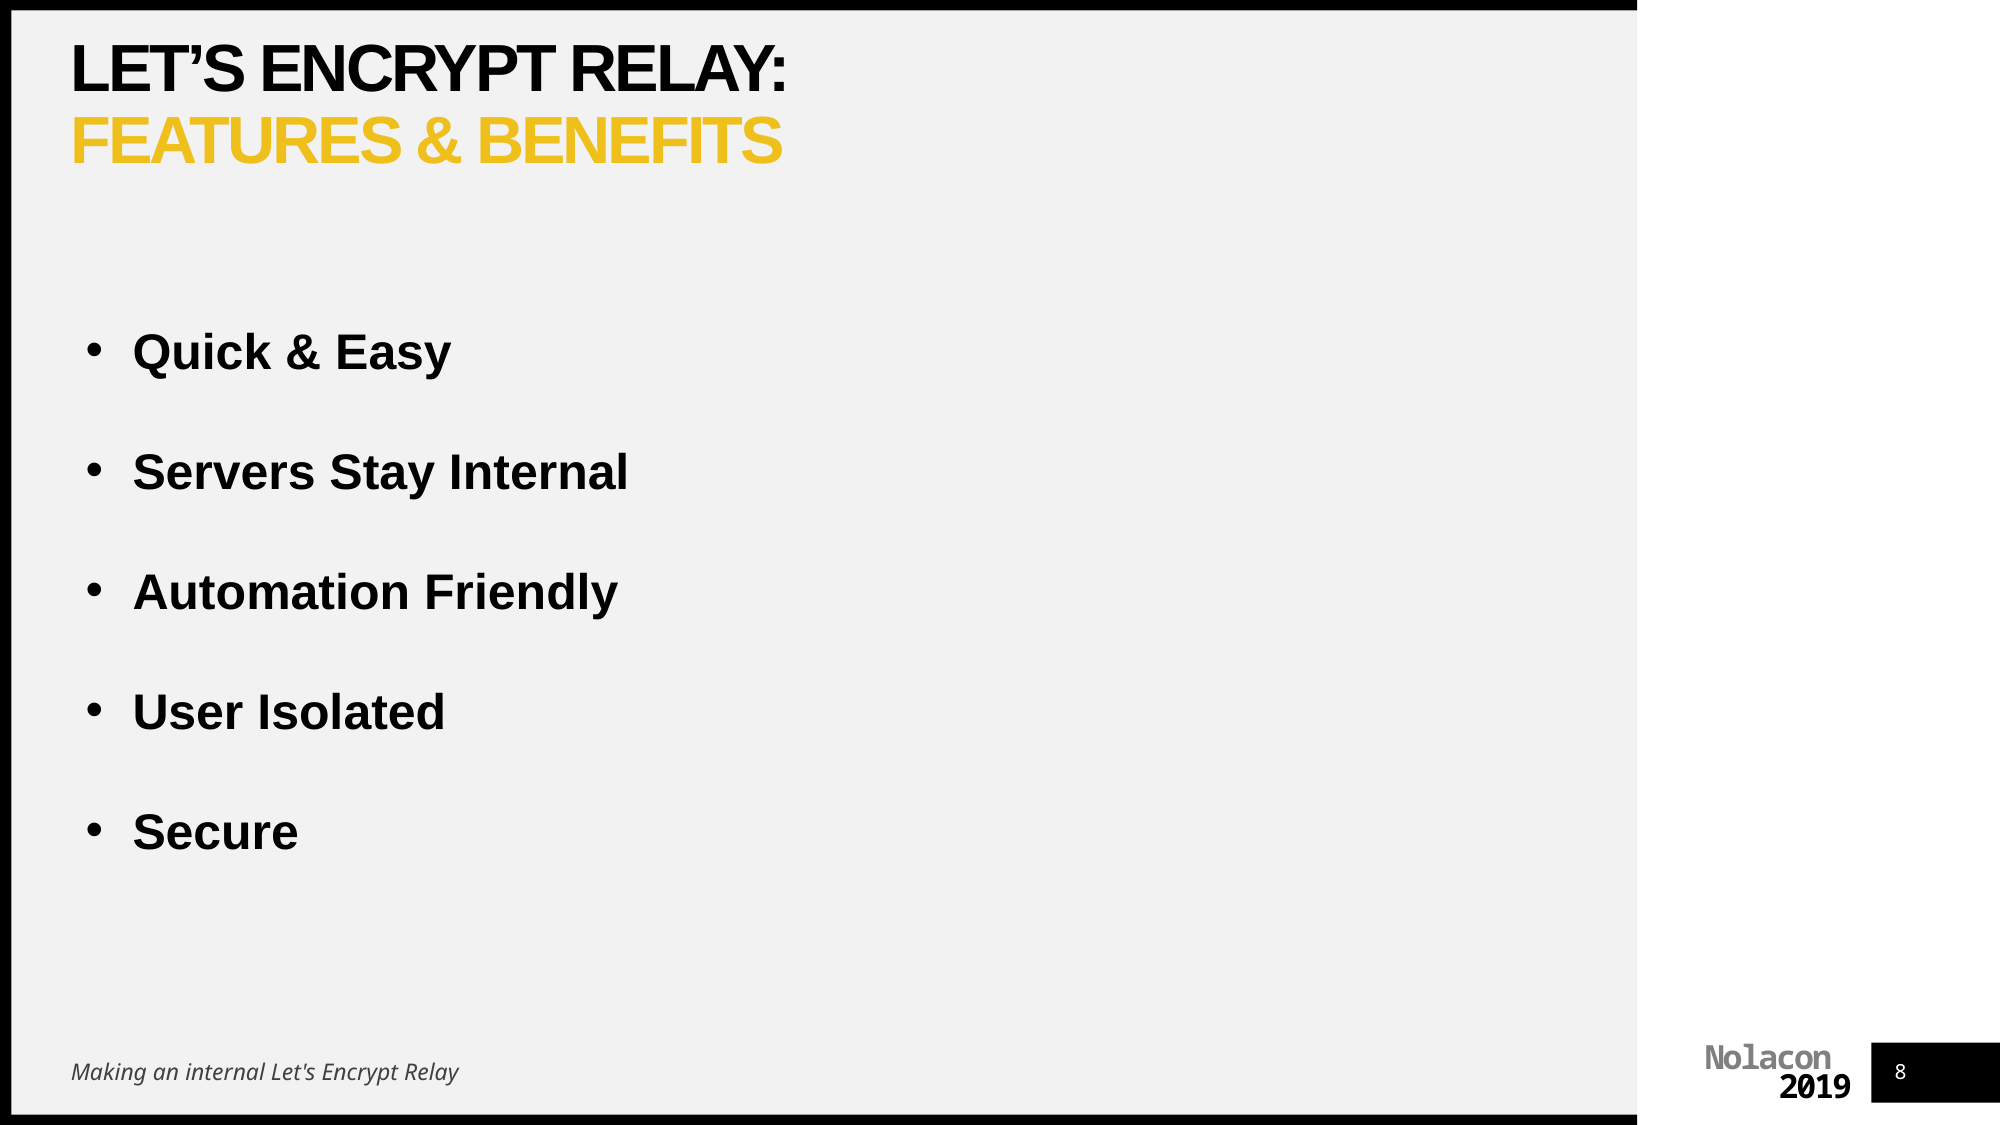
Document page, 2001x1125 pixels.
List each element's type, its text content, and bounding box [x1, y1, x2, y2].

title Let’s Encrypt Relay: Features & Benefits [70, 70, 1580, 142]
slide_number 8 [1877, 1050, 1924, 1096]
footer Making an internal Let's Encrypt Relay [70, 1042, 746, 1103]
text_box Quick & Easy Servers Stay Internal Automation Friendly User Isolated Secure [70, 311, 1580, 867]
